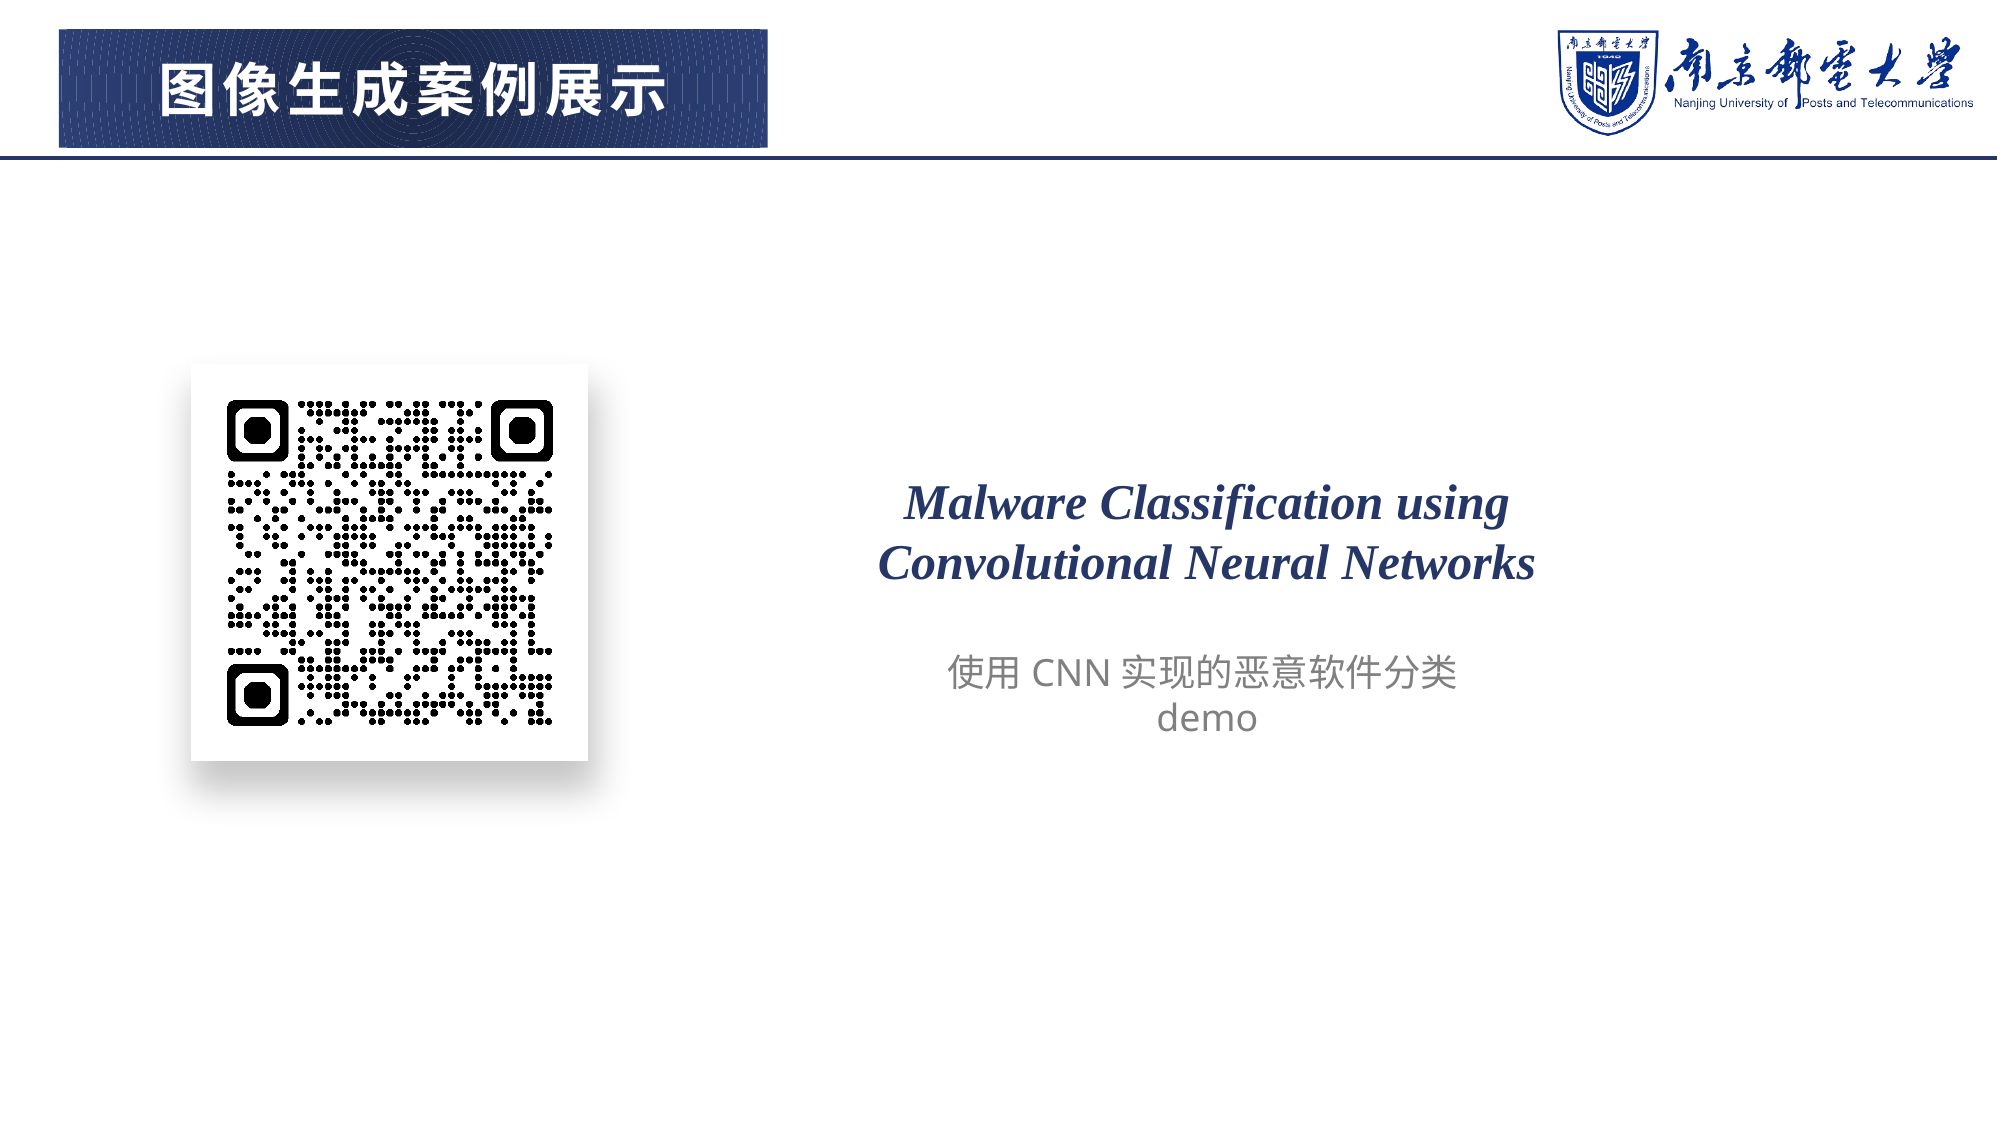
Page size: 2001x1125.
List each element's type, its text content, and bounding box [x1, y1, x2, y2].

text_box 图像生成案例展示 [58, 29, 768, 148]
text_box 使用CNN实现的恶意软件分类demo [891, 641, 1524, 746]
picture [191, 364, 588, 761]
picture [1546, 23, 1978, 139]
text_box Malware Classification using Convolutional Neural Networks [839, 462, 1576, 597]
